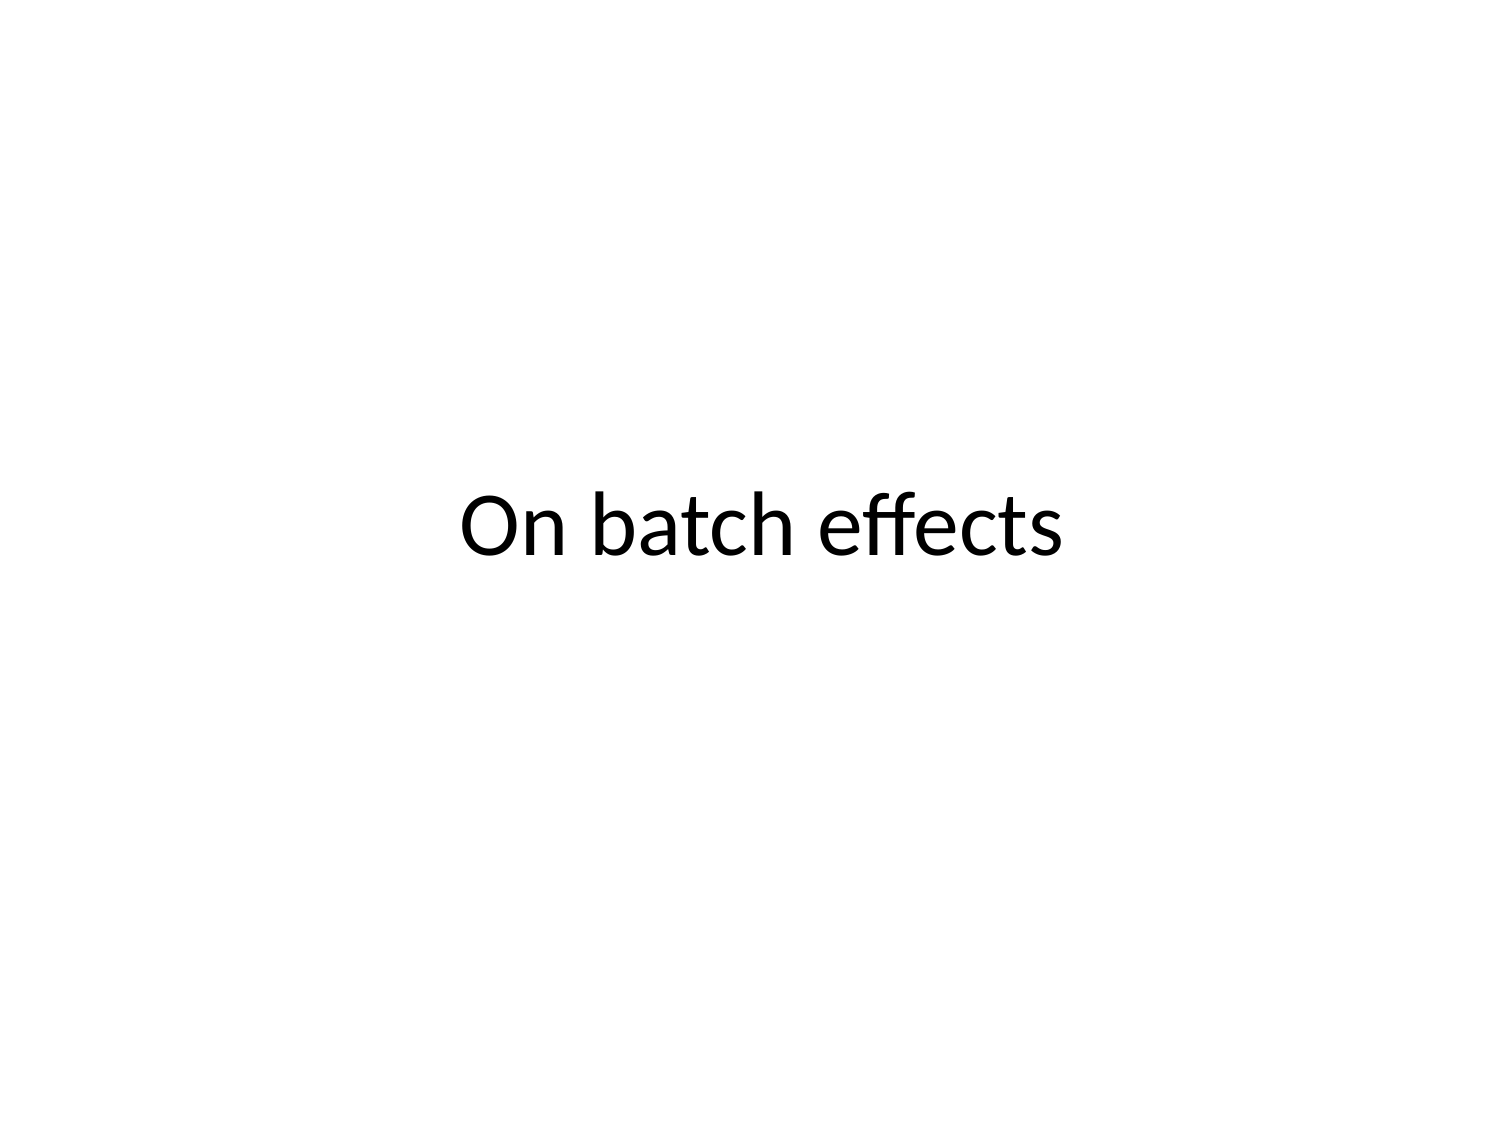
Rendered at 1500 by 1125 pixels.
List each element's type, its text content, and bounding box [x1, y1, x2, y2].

title On batch effects [87, 425, 1438, 613]
